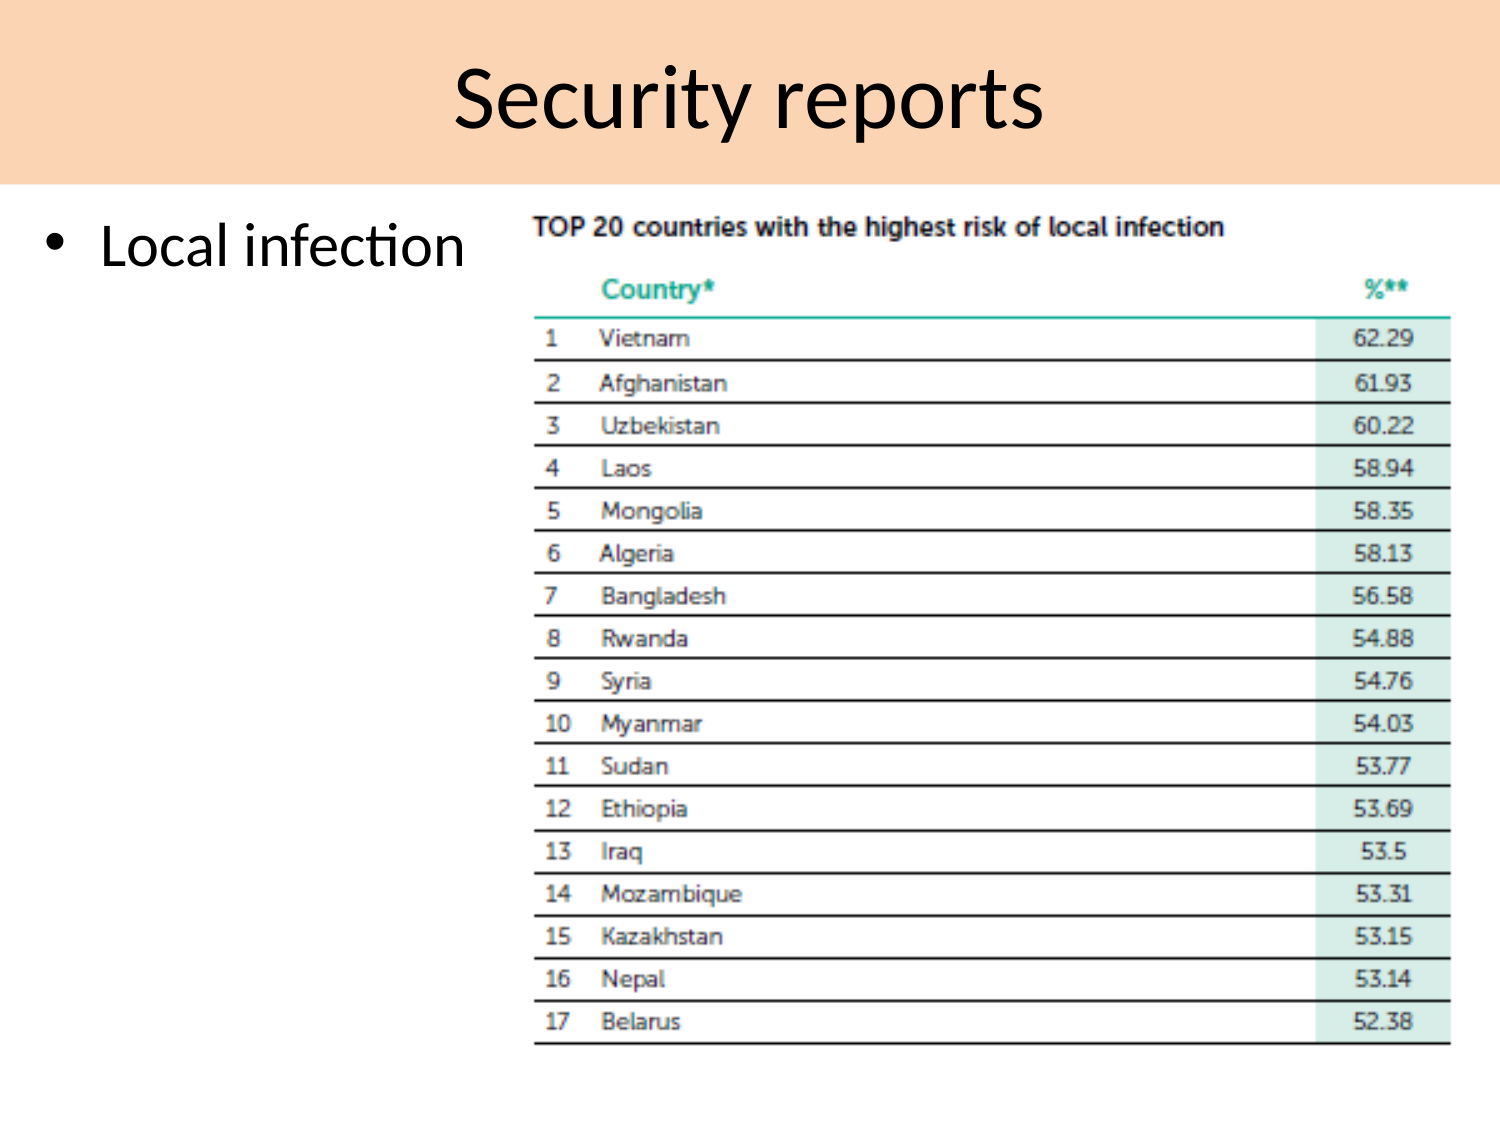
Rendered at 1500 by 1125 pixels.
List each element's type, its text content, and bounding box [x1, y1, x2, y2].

picture [525, 196, 1469, 1093]
text_box Local infection [29, 196, 524, 1035]
text_box Security reports [0, 0, 1500, 185]
